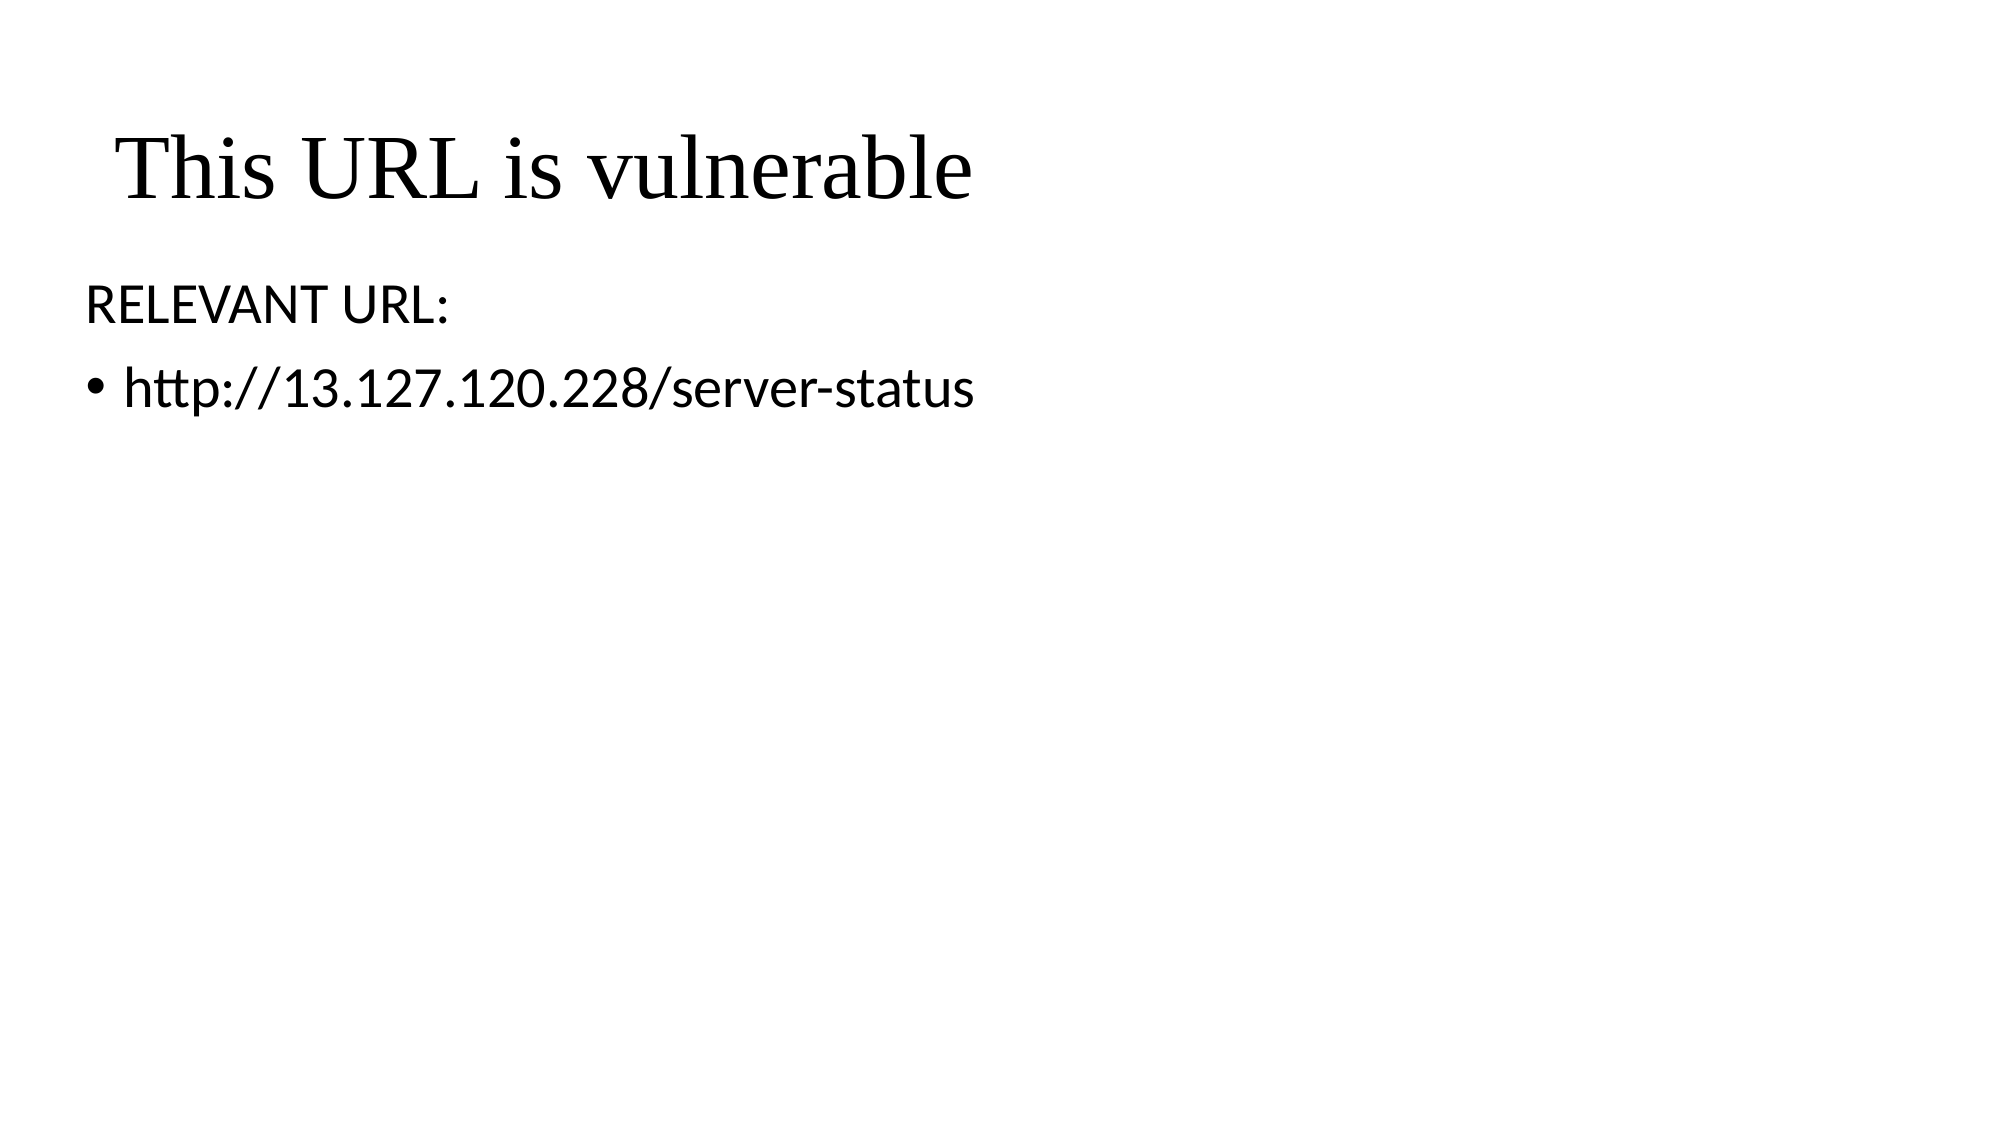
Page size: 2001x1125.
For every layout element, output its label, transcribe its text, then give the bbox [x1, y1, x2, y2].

title This URL is vulnerable [99, 71, 1825, 266]
list RELEVANT URL: http://13.127.120.228/server-status [70, 266, 1863, 1014]
